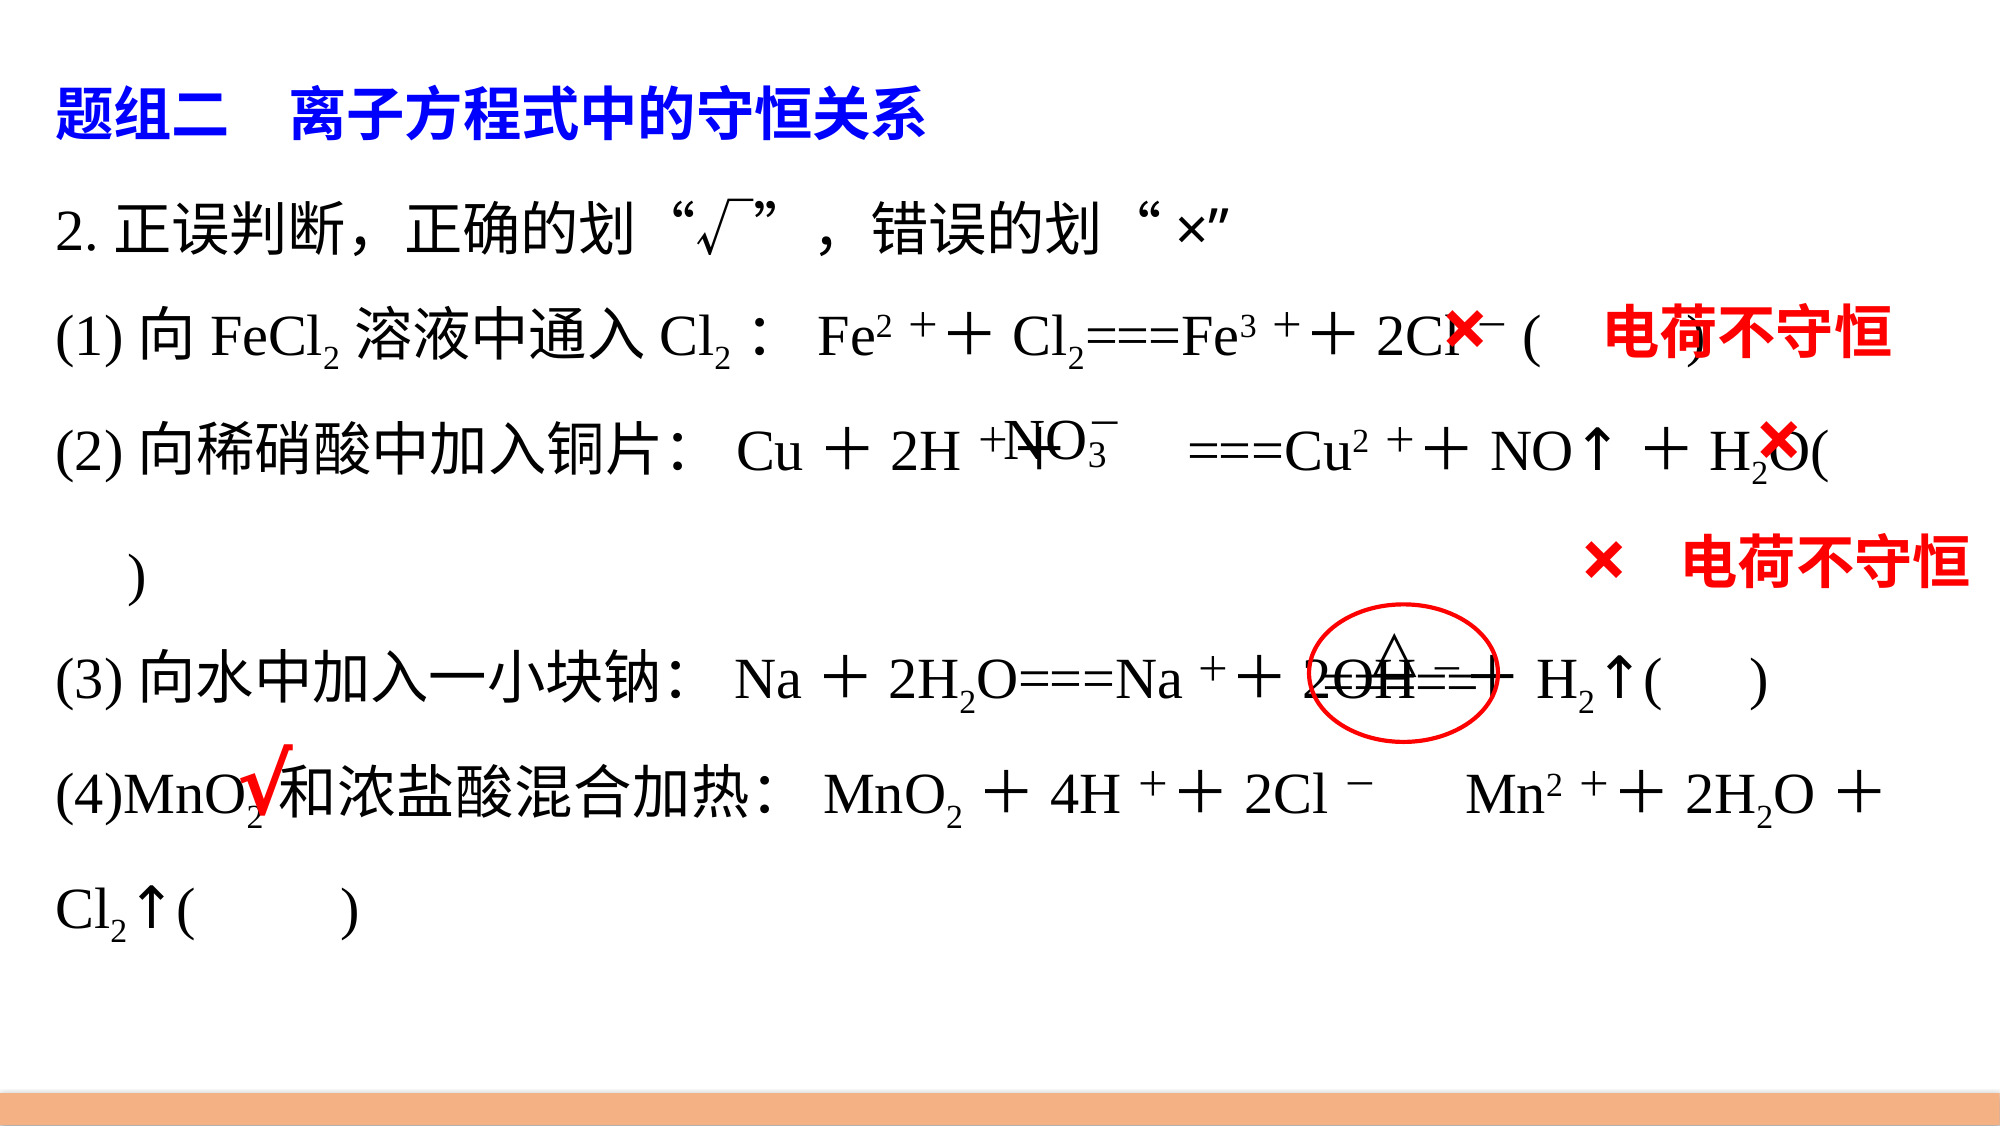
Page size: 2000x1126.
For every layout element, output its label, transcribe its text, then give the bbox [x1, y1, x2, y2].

text_box [0, 1092, 2000, 1126]
text_box 电荷不守恒 [1586, 287, 1908, 373]
text_box [1361, 737, 1446, 745]
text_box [1003, 391, 1164, 498]
text_box × [1426, 267, 1504, 383]
text_box × [1565, 498, 1643, 614]
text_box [1322, 598, 1585, 729]
text_box × [1740, 378, 1819, 494]
text_box [1306, 641, 1317, 705]
text_box 题组二 离子方程式中的守恒关系 2.正误判断，正确的划“√”，错误的划“×” (1)向FeCl2溶液中通入Cl2：Fe2＋＋Cl2===Fe3＋＋2Cl－( ) (2)向稀硝酸中加入铜片：Cu＋2H＋＋ ===Cu2＋＋NO↑＋H2O( ) (3)向水中加入一小块钠：Na＋2H2O===Na＋＋2OH－＋H2↑( ) (4)MnO2和浓盐酸混合加热：MnO2＋4H＋＋2Cl－ Mn2＋＋2H2O＋Cl2↑( ) [35, 22, 1923, 960]
text_box √ [222, 723, 309, 839]
text_box 电荷不守恒 [1664, 517, 1986, 603]
